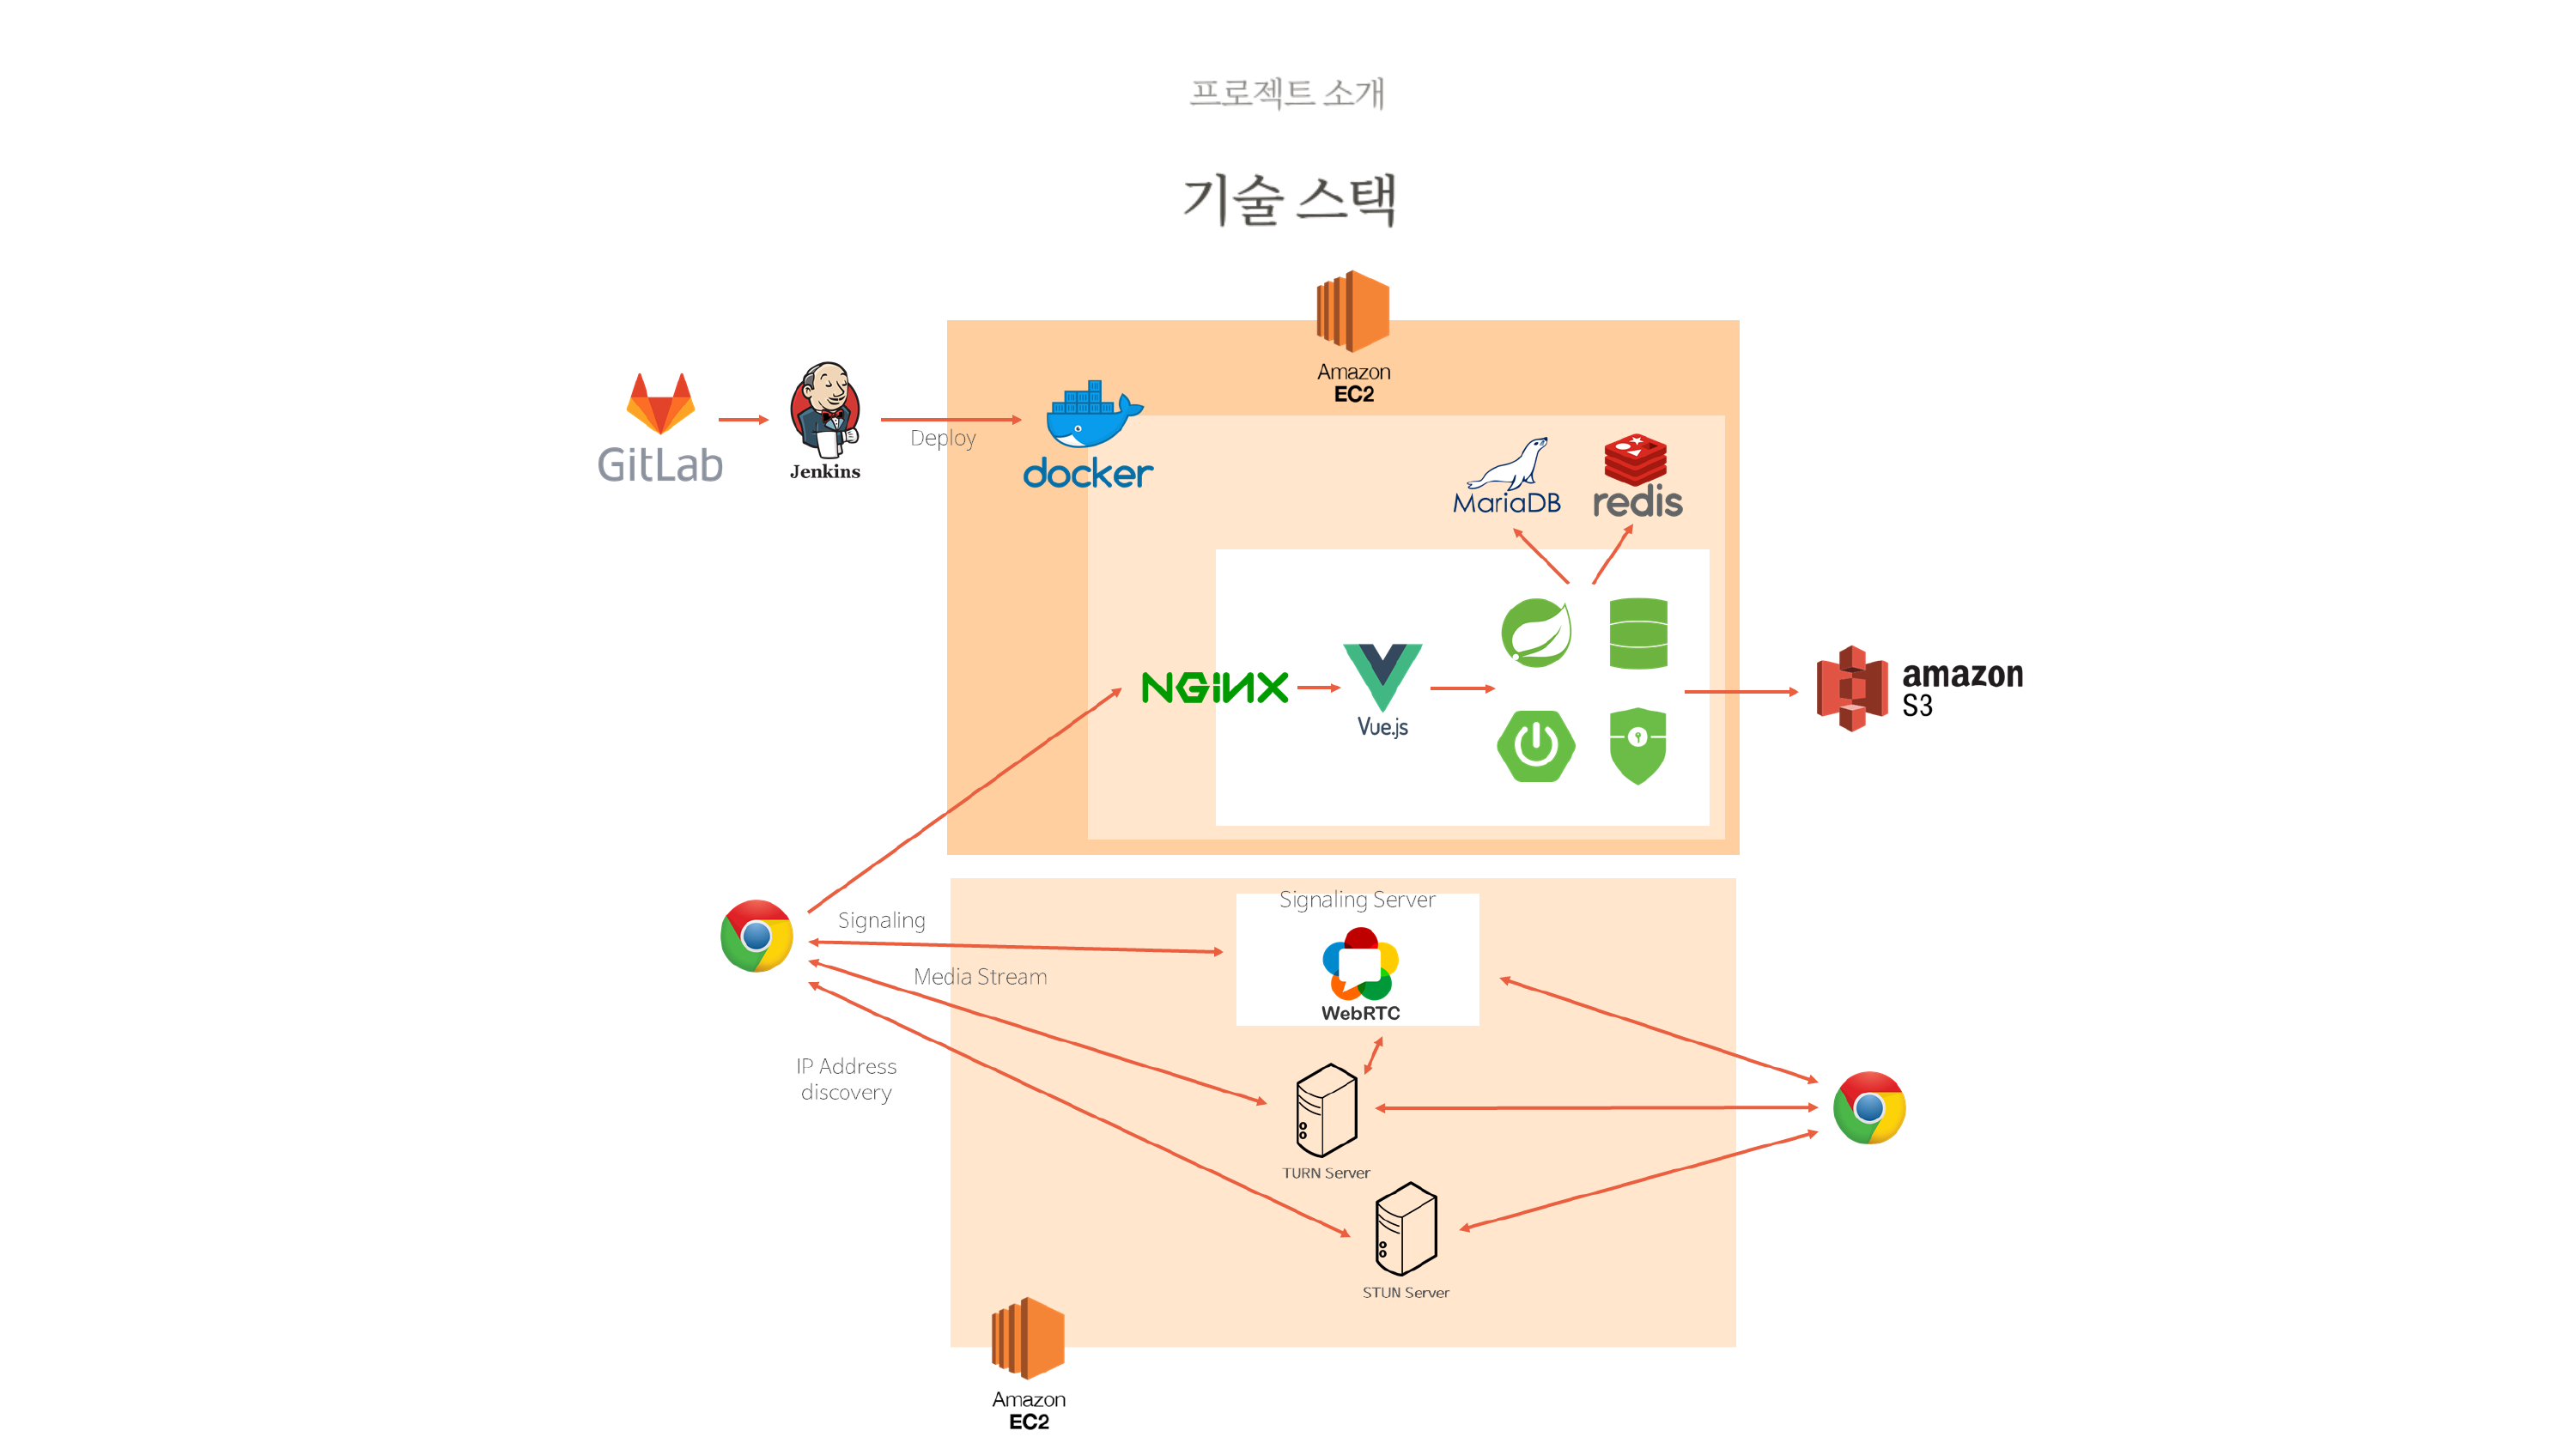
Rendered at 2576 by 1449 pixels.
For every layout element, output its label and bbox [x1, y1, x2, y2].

picture [171, 150, 2298, 1449]
picture [984, 63, 1405, 126]
